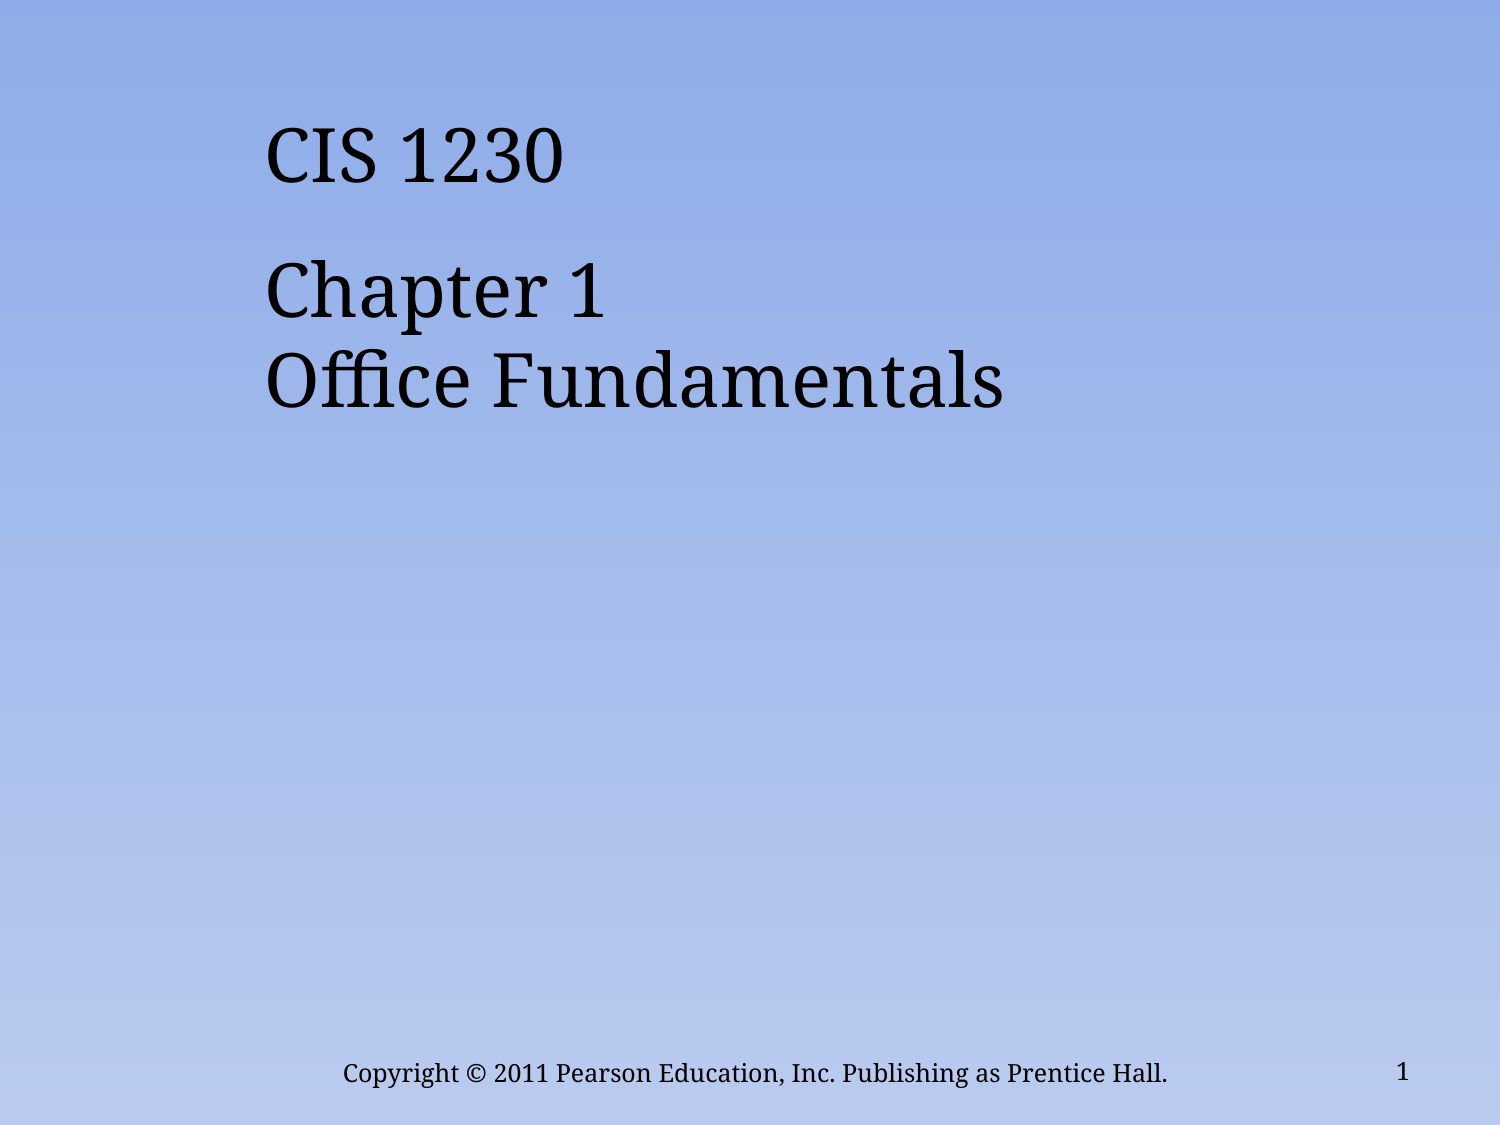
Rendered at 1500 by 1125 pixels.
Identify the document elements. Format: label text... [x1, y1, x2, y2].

footer Copyright © 2011 Pearson Education, Inc. Publishing as Prentice Hall. [312, 1042, 1213, 1103]
slide_number 1 [1312, 1042, 1425, 1103]
text_box CIS 1230 Chapter 1 Office Fundamentals [249, 99, 1463, 430]
